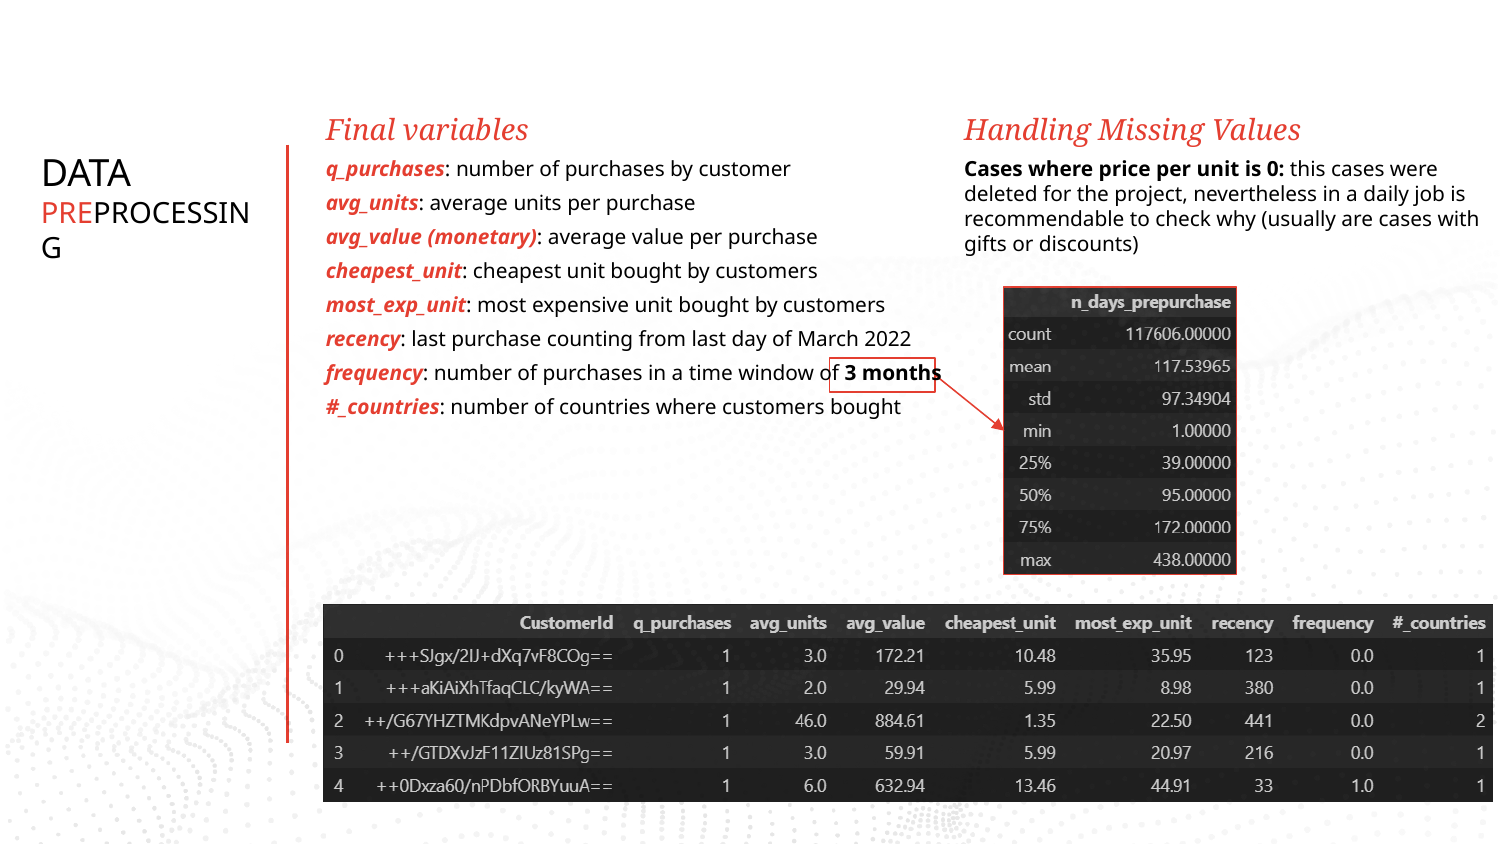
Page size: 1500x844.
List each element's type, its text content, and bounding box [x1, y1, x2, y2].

text_box DATA PREPROCESSING [25, 134, 282, 239]
picture [0, 240, 1500, 844]
text_box Final variables q_purchases: number of purchases by customer avg_units: average units per purchase avg_value (monetary): average value per purchase cheapest_unit: cheapest unit bought by customers most_exp_unit: most expensive unit bought by customers recency: last purchase counting from last day of March 2022 frequency: number of purchases in a time window of 3 months #_countries: number of countries where customers bought [323, 91, 963, 239]
text_box Handling Missing Values Cases where price per unit is 0: this cases were deleted for the project, nevertheless in a daily job is recommendable to check why (usually are cases with gifts or discounts) [963, 91, 1493, 239]
